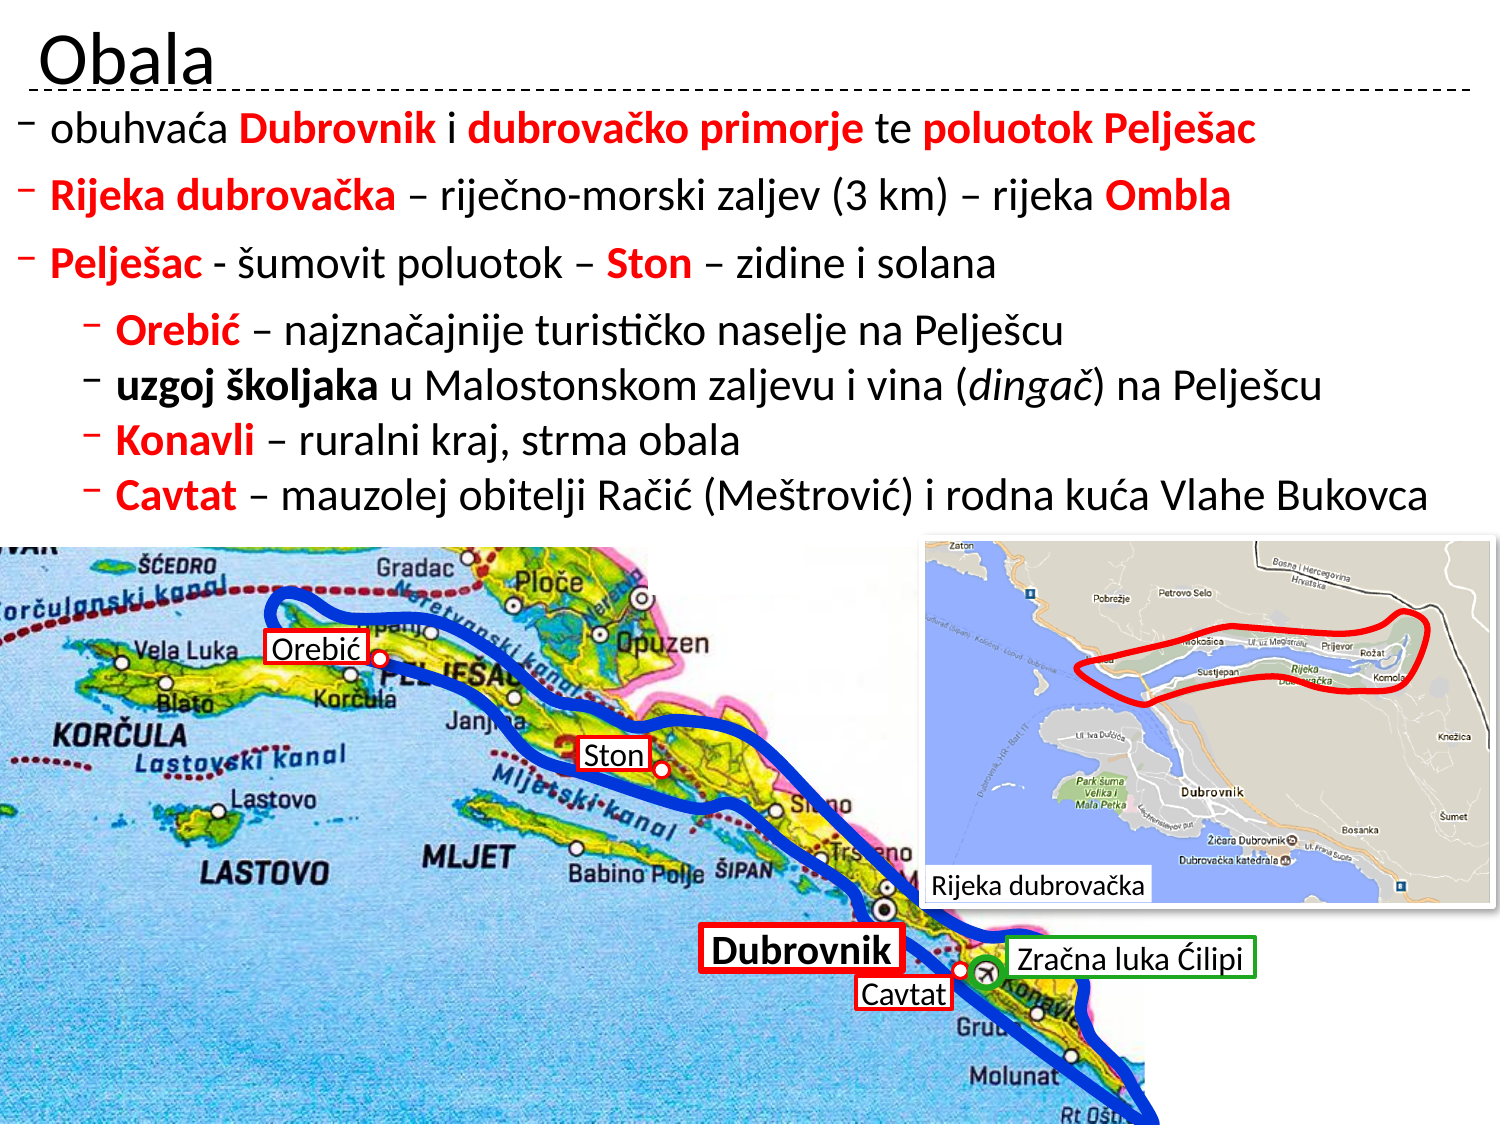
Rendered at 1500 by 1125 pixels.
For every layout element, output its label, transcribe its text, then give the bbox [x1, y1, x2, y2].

title Obala [23, 7, 1477, 89]
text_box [925, 540, 1490, 903]
text_box Zračna luka Ćilipi [1149, 935, 1257, 979]
picture [0, 546, 1145, 1125]
text_box [1149, 1109, 1156, 1125]
text_box obuhvaća Dubrovnik i dubrovačko primorje te poluotok Pelješac Rijeka dubrovačka – riječno-morski zaljev (3 km) – rijeka Ombla Pelješac - šumovit poluotok – Ston – zidine i solana Orebić – najznačajnije turističko naselje na Pelješcu uzgoj školjaka u Malostonskom zaljevu i vina (dingač) na Pelješcu Konavli – ruralni kraj, strma obala Cavtat – mauzolej obitelji Račić (Meštrović) i rodna kuća Vlahe Bukovca [0, 89, 1500, 538]
